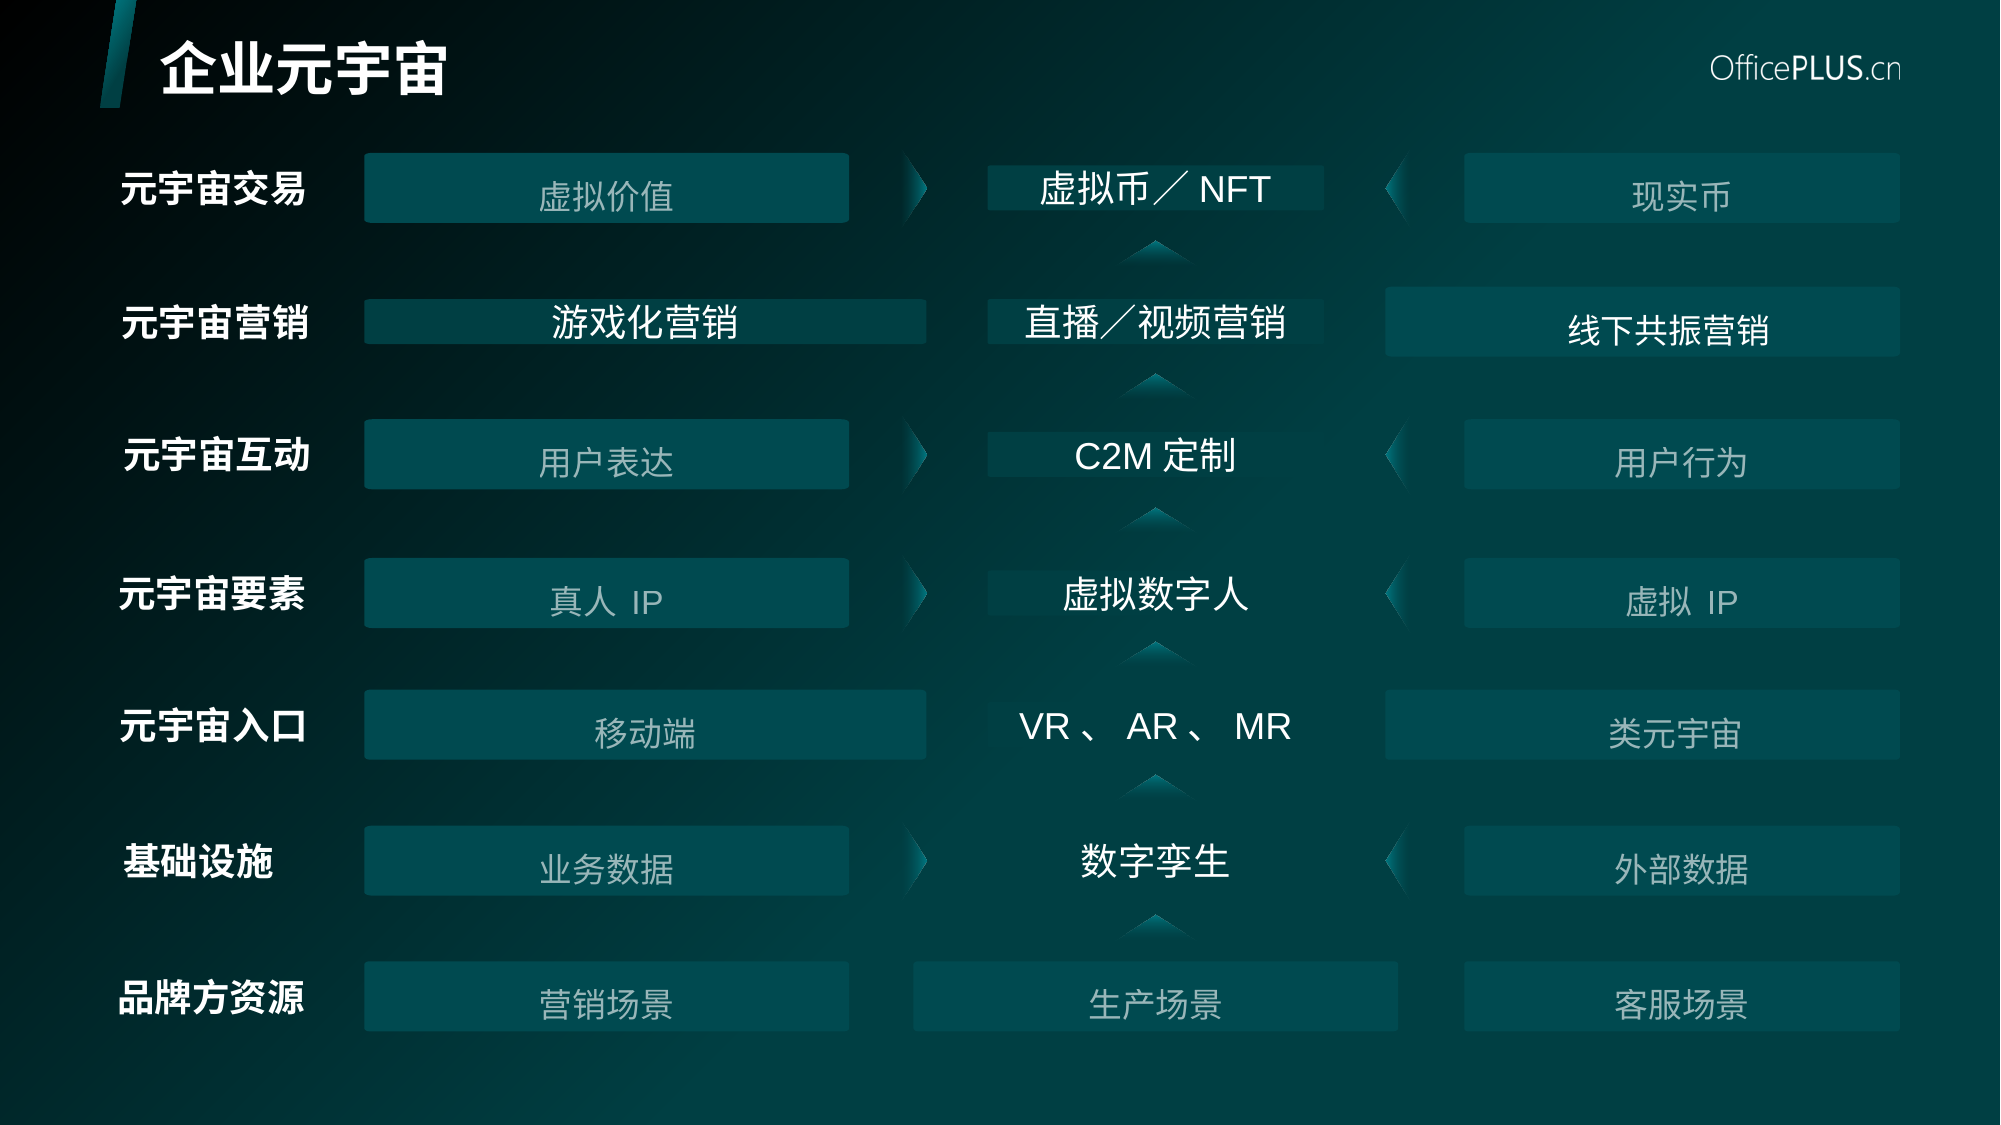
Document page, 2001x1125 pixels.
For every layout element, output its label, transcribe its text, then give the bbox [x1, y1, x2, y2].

text_box [1105, 372, 1207, 405]
text_box 客服场景 [1464, 961, 1900, 1032]
text_box 基础设施 [106, 830, 343, 891]
text_box [1383, 403, 1416, 505]
text_box 用户行为 [1464, 419, 1900, 490]
text_box 虚拟币／NFT [987, 168, 1325, 211]
text_box 直播／视频营销 [987, 299, 1325, 345]
text_box 用户表达 [364, 419, 850, 490]
text_box 虚拟数字人 [987, 570, 1325, 616]
text_box [895, 810, 928, 912]
text_box 真人IP [364, 557, 850, 629]
text_box [1383, 542, 1416, 644]
text_box [1105, 913, 1207, 946]
text_box [895, 542, 928, 644]
text_box [1383, 168, 1416, 239]
text_box 游戏化营销 [364, 299, 927, 345]
text_box [895, 403, 928, 505]
text_box 生产场景 [913, 961, 1399, 1032]
text_box 线下共振营销 [1385, 286, 1901, 357]
text_box 移动端 [364, 689, 927, 760]
text_box [1105, 773, 1207, 806]
text_box 元宇宙入口 [102, 694, 340, 755]
text_box 元宇宙营销 [104, 291, 341, 352]
text_box C2M定制 [987, 431, 1325, 477]
text_box 营销场景 [364, 961, 850, 1032]
text_box [1383, 810, 1416, 912]
text_box 元宇宙交易 [102, 157, 340, 218]
text_box 虚拟价值 [364, 168, 850, 223]
text_box 类元宇宙 [1385, 689, 1900, 760]
text_box [895, 168, 928, 239]
text_box 元宇宙互动 [106, 424, 343, 484]
text_box 品牌方资源 [99, 966, 337, 1027]
text_box 数字孪生 [987, 838, 1325, 884]
text_box 现实币 [1464, 168, 1900, 223]
text_box 元宇宙要素 [101, 562, 338, 623]
text_box [1105, 238, 1207, 271]
text_box 虚拟IP [1464, 557, 1900, 628]
title 企业元宇宙 [144, 0, 1900, 168]
text_box [1105, 640, 1207, 672]
text_box 业务数据 [364, 825, 850, 896]
text_box VR、AR、MR [987, 702, 1325, 748]
text_box [1105, 506, 1207, 538]
text_box 外部数据 [1464, 825, 1900, 896]
